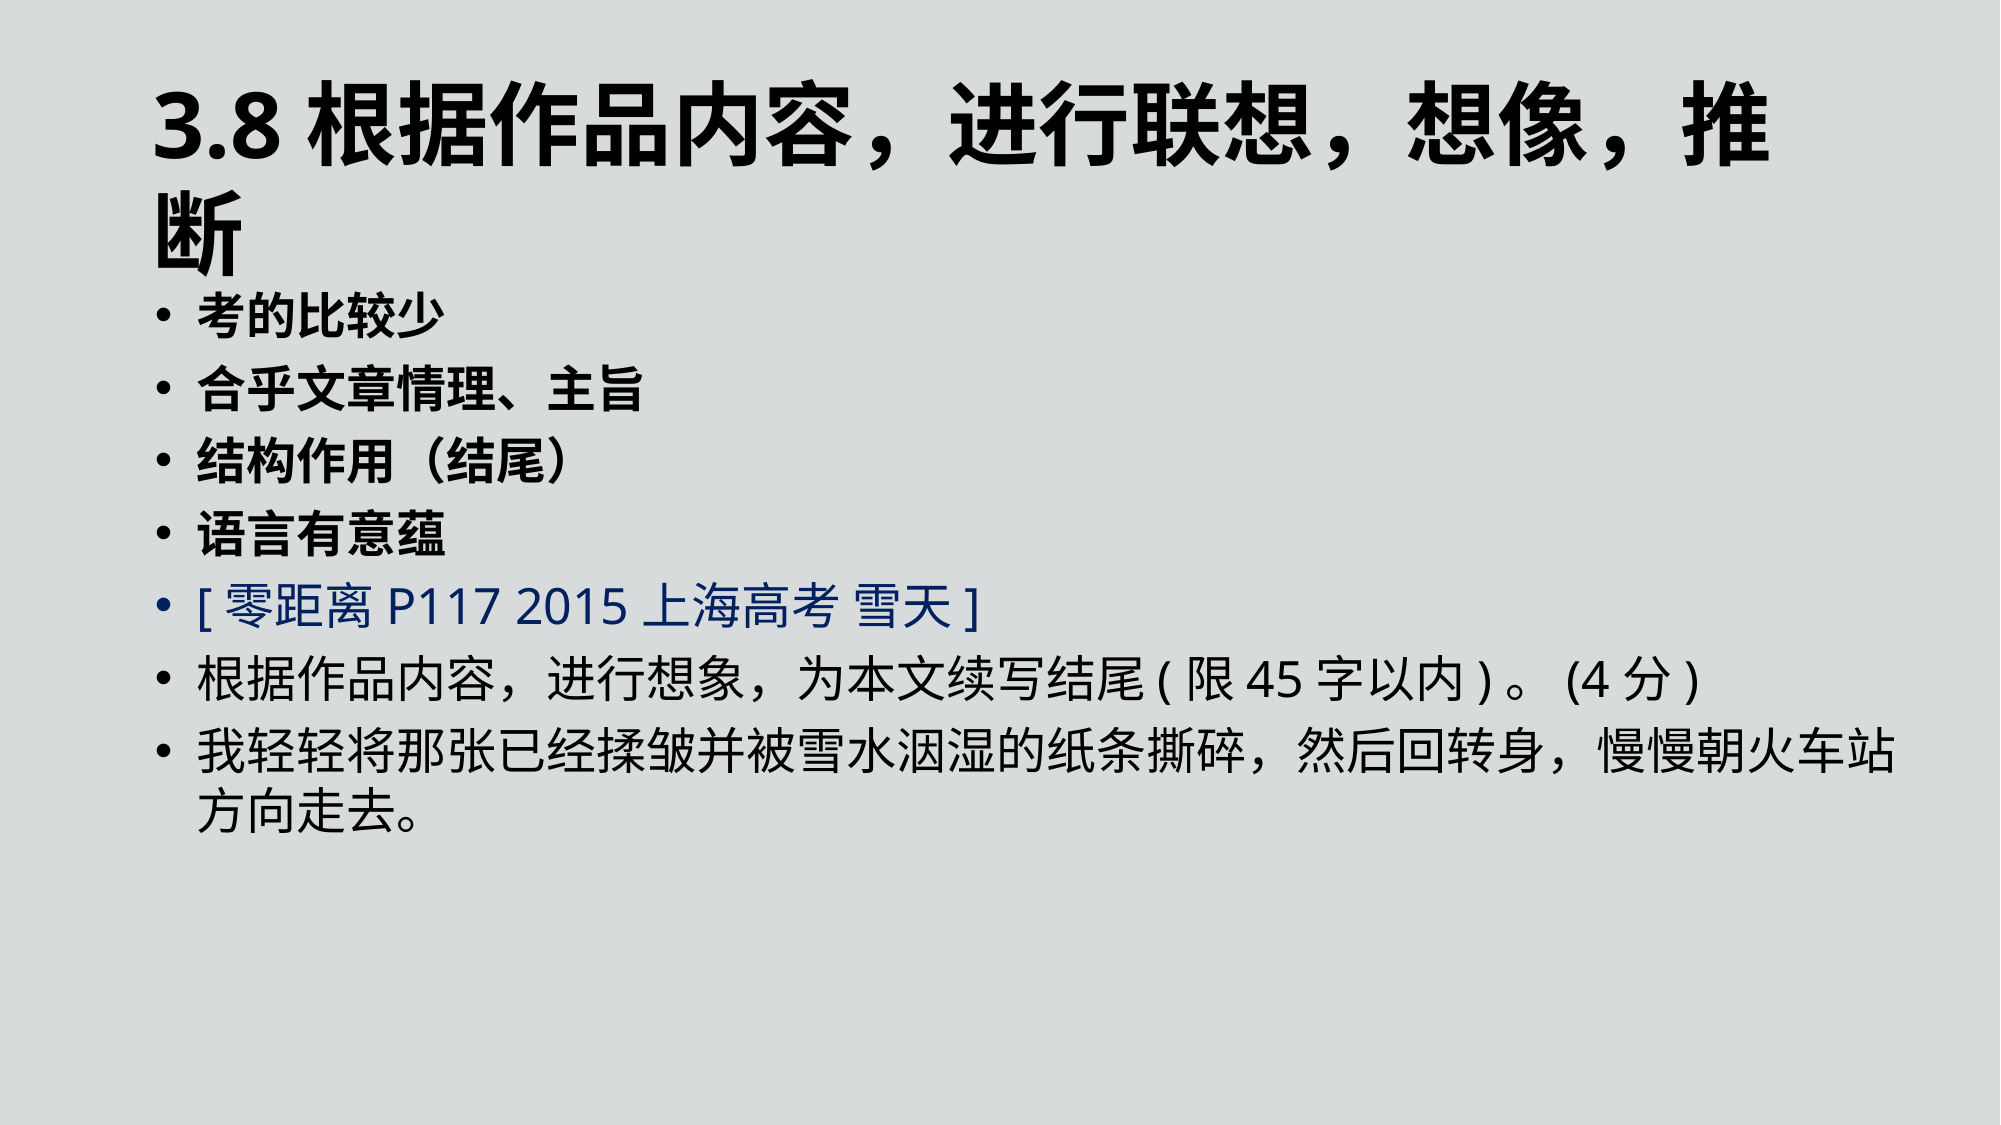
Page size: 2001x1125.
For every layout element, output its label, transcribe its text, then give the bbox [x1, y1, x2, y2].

text_box 3.8根据作品内容，进行联想，想像，推断 [137, 59, 1863, 278]
text_box 考的比较少 合乎文章情理、主旨 结构作用（结尾） 语言有意蕴 [零距离P117 2015上海高考 雪天] 根据作品内容，进行想象，为本文续写结尾(限45字以内)。(4分) 我轻轻将那张已经揉皱并被雪水洇湿的纸条撕碎，然后回转身，慢慢朝火车站方向走去。 [137, 277, 1930, 1057]
